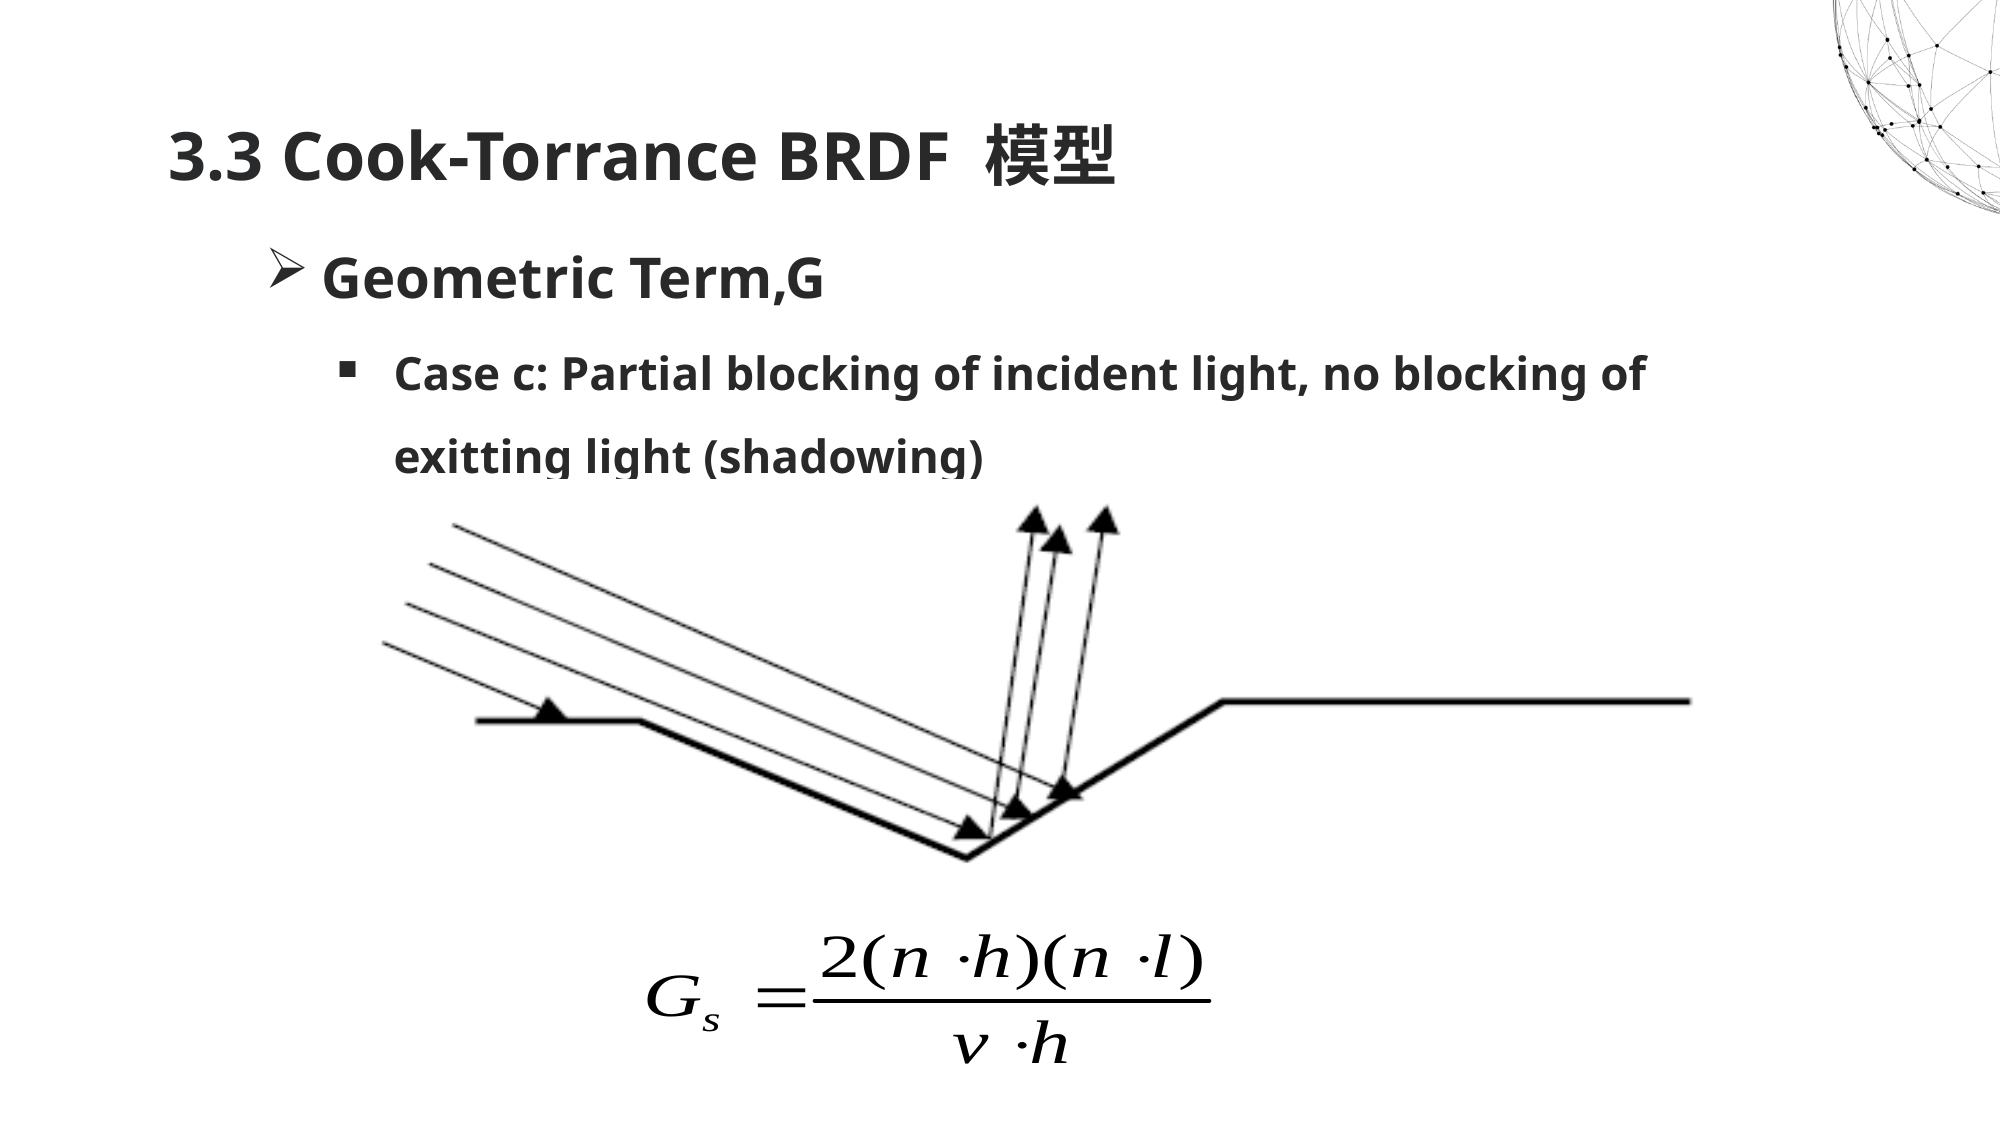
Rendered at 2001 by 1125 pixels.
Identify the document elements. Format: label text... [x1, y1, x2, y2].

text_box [633, 918, 1229, 1078]
list Case c: Partial blocking of incident light, no blocking of exitting light (shadowing) [112, 302, 1728, 979]
picture [368, 479, 1696, 923]
title Geometric Term,G [196, 152, 1763, 386]
picture [711, 0, 2000, 725]
text_box 3.3 Cook-Torrance BRDF 模型 [161, 42, 1727, 275]
